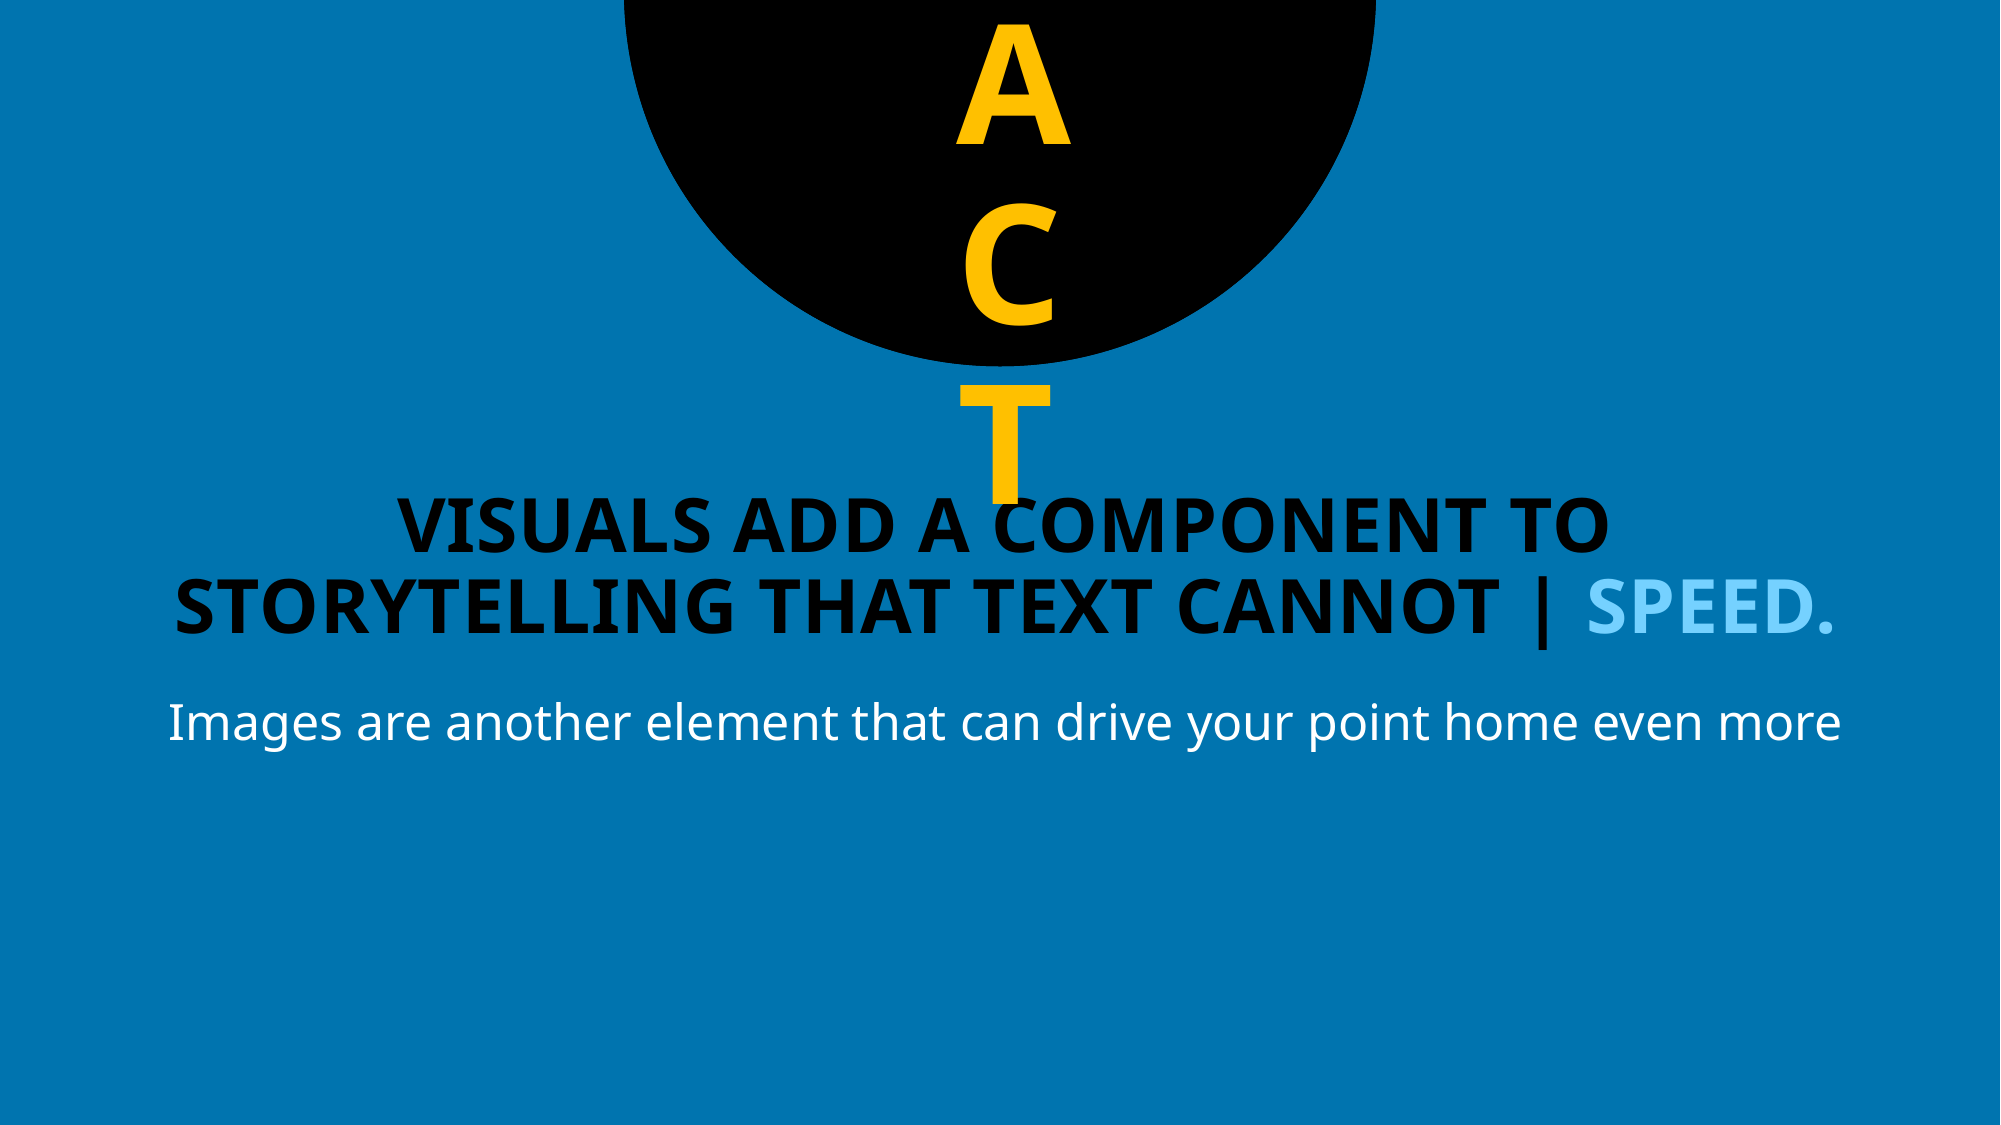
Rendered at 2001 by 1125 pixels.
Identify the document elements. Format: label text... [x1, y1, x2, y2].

picture [1512, 500, 1550, 551]
picture [1224, 499, 1272, 551]
picture [676, 499, 708, 551]
picture [1348, 500, 1376, 551]
picture [399, 500, 443, 551]
picture [920, 499, 968, 551]
picture [735, 499, 783, 551]
picture [1178, 500, 1212, 551]
picture [793, 500, 835, 551]
picture [1391, 500, 1436, 551]
picture [450, 500, 472, 551]
picture [1286, 500, 1331, 551]
picture [850, 500, 892, 551]
picture [1447, 500, 1485, 551]
picture [635, 500, 666, 551]
picture [526, 500, 567, 552]
picture [1558, 499, 1606, 551]
picture [1106, 500, 1161, 551]
picture [577, 499, 625, 551]
list Images are another element that can drive your point home even more [50, 690, 1963, 760]
title VISUALS ADD A COMPONENT TO STORYTELLING THAT TEXT CANNOT | SPEED. [49, 554, 1963, 658]
picture [481, 499, 513, 551]
picture [1044, 499, 1092, 551]
list FACT [941, 81, 1072, 279]
picture [961, 386, 1050, 551]
